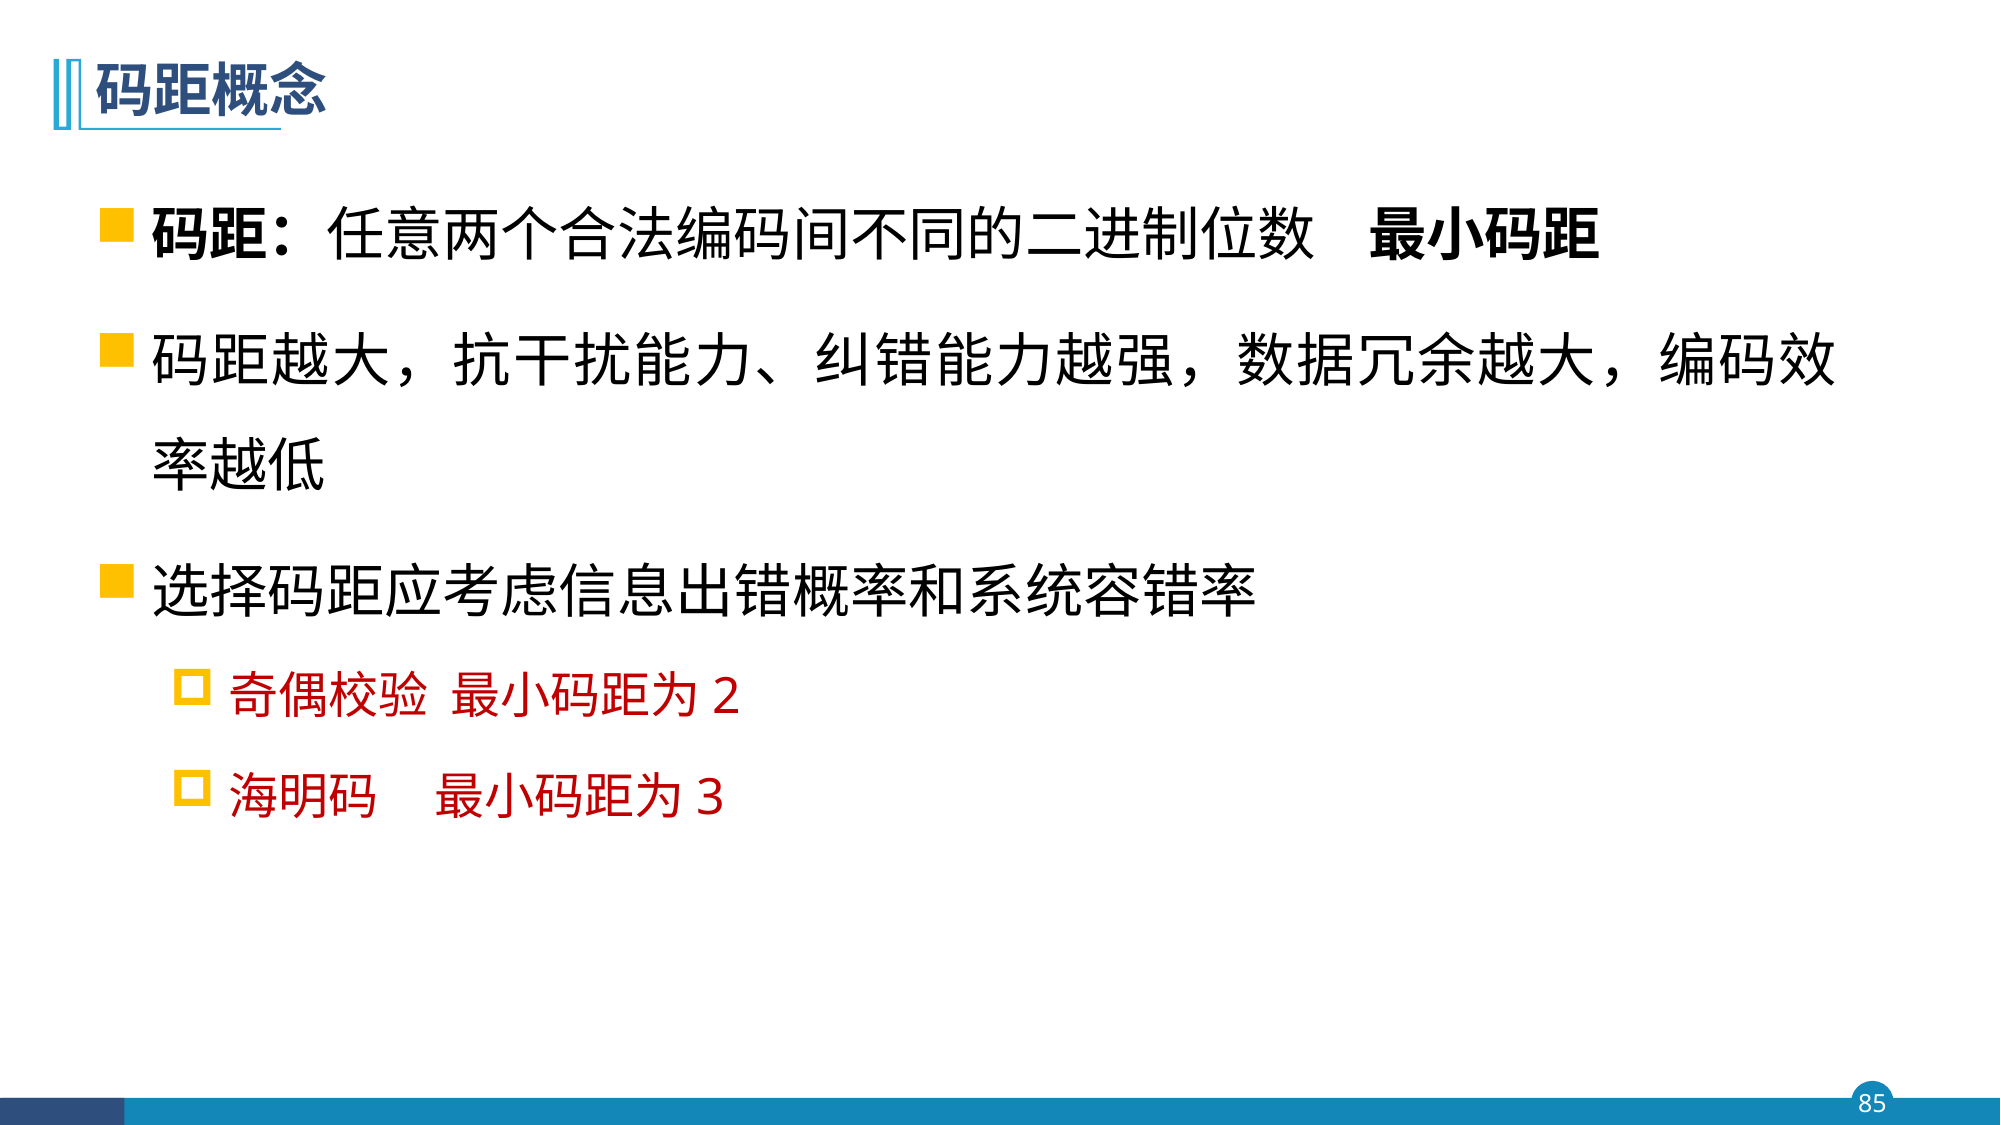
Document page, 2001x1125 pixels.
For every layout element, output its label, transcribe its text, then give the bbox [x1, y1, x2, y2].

title 码距概念 [80, 42, 1805, 144]
list 码距：任意两个合法编码间不同的二进制位数 最小码距 码距越大，抗干扰能力、纠错能力越强，数据冗余越大，编码效率越低 选择码距应考虑信息出错概率和系统容错率 奇偶校验 最小码距为2 海明码 最小码距为3 [80, 154, 1853, 1080]
